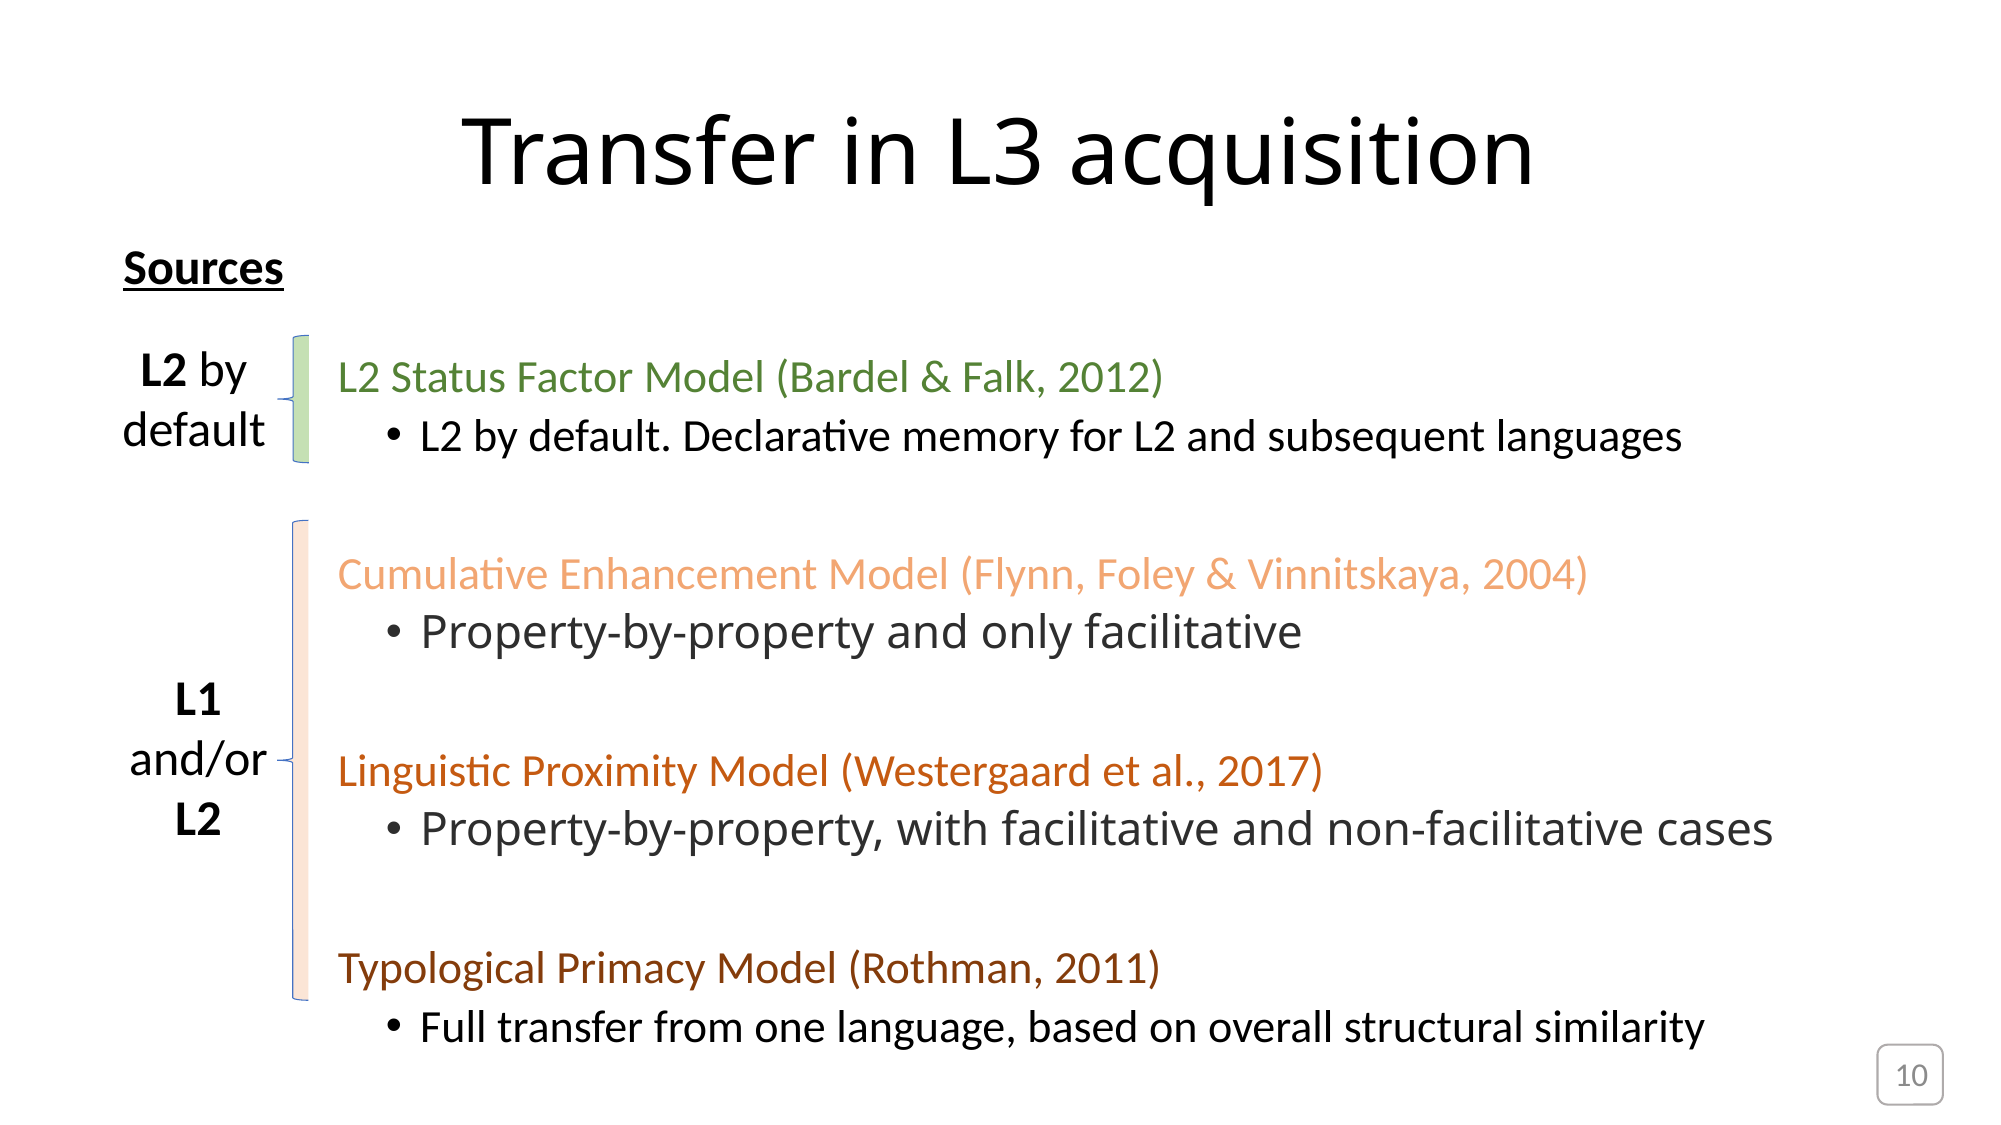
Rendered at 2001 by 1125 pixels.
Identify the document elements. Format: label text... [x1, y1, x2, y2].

text_box L1 and/or L2 [111, 657, 285, 853]
text_box [286, 334, 309, 464]
list L2 Status Factor Model (Bardel & Falk, 2012) L2 by default. Declarative memory for L2 and subsequent languages Cumulative Enhancement Model (Flynn, Foley & Vinnitskaya, 2004) Property-by-property and only facilitative Linguistic Proximity Model (Westergaard et al., 2017) Property-by-property, with facilitative and non-facilitative cases Typological Primacy Model (Rothman, 2011) Full transfer from one language, based on overall structural similarity [301, 345, 2000, 1066]
text_box L2 by default [102, 328, 286, 464]
text_box Sources [108, 227, 339, 303]
slide_number 10 [1493, 1042, 1943, 1103]
title Transfer in L3 acquisition [137, 56, 1863, 254]
text_box [285, 519, 309, 1001]
